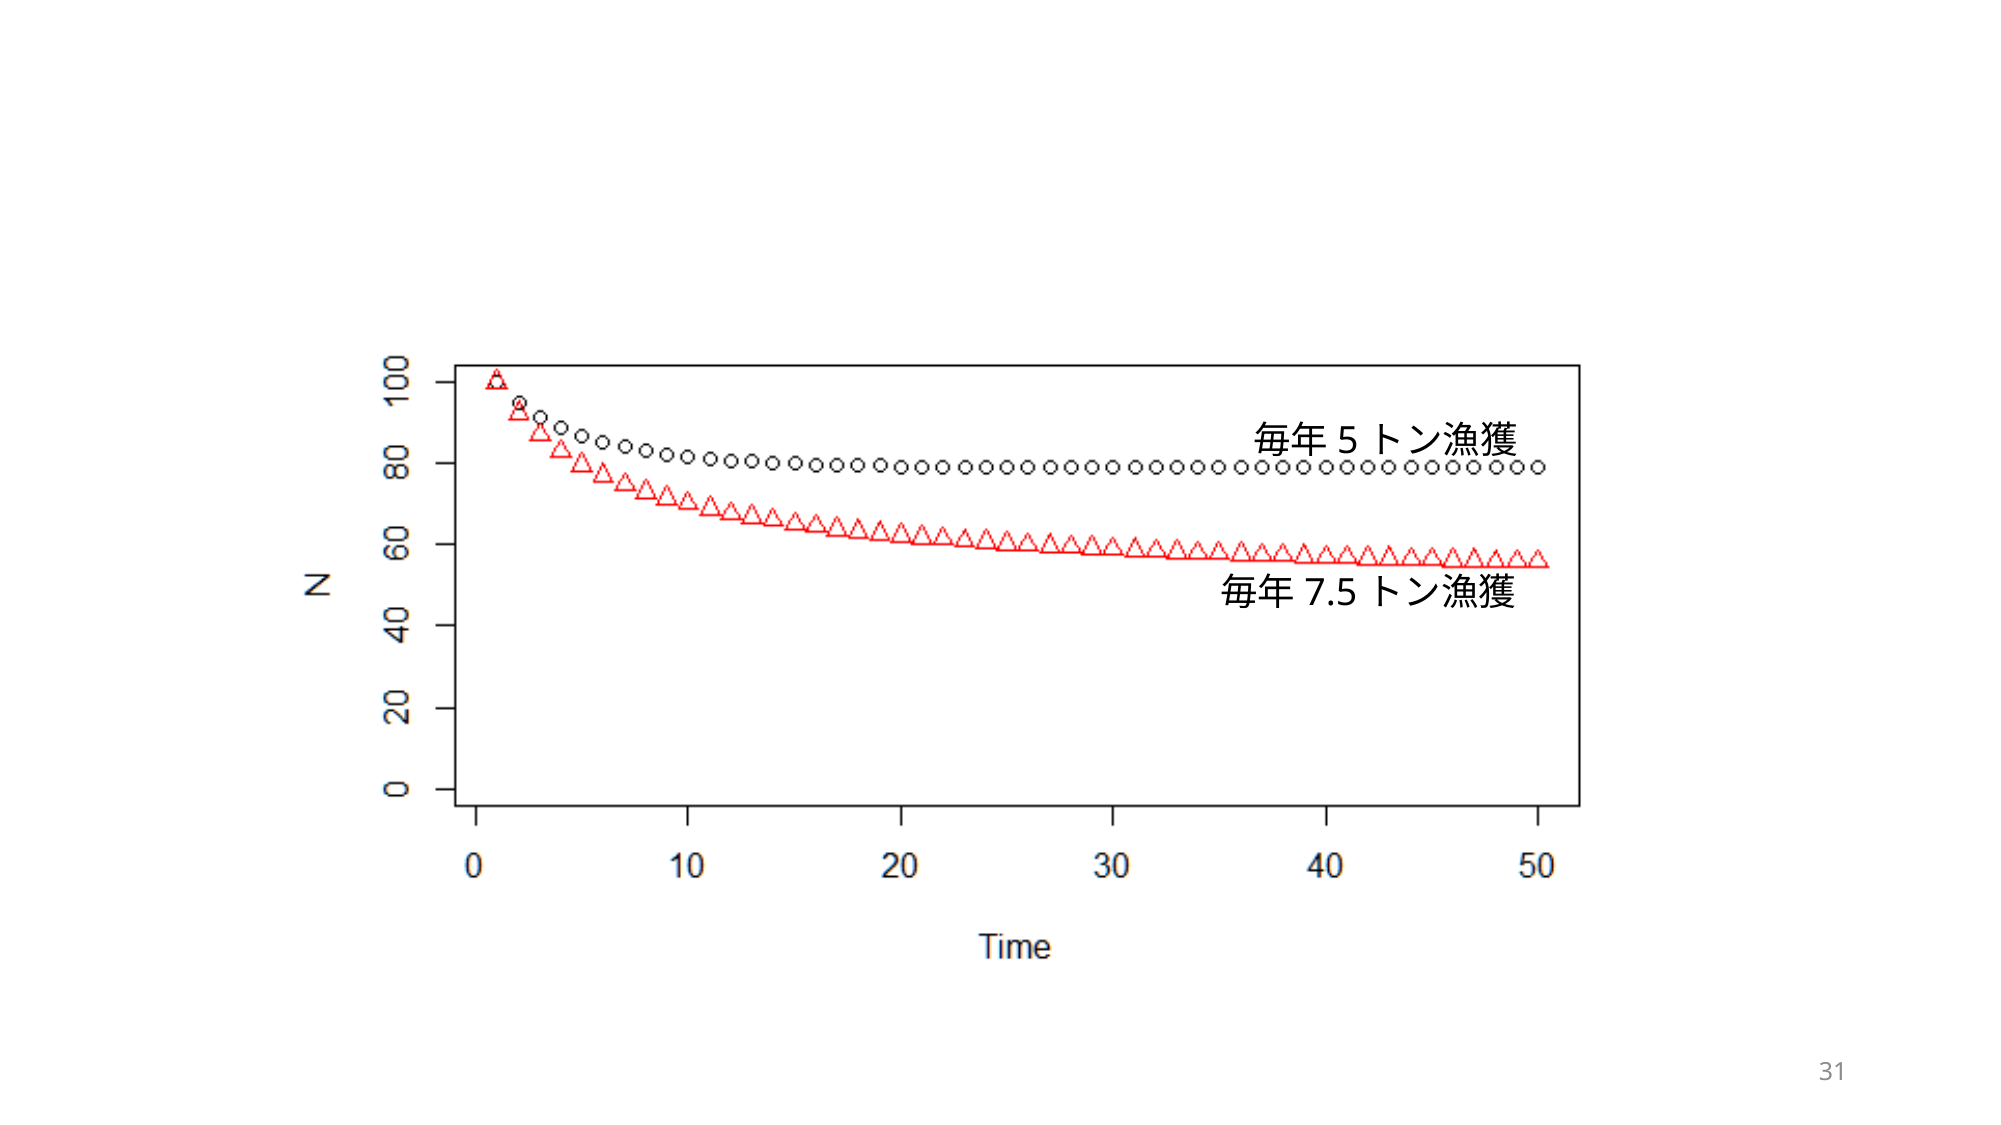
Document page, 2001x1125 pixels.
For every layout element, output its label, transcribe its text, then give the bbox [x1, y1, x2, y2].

slide_number 31 [1412, 1042, 1863, 1103]
picture [293, 203, 1664, 1009]
